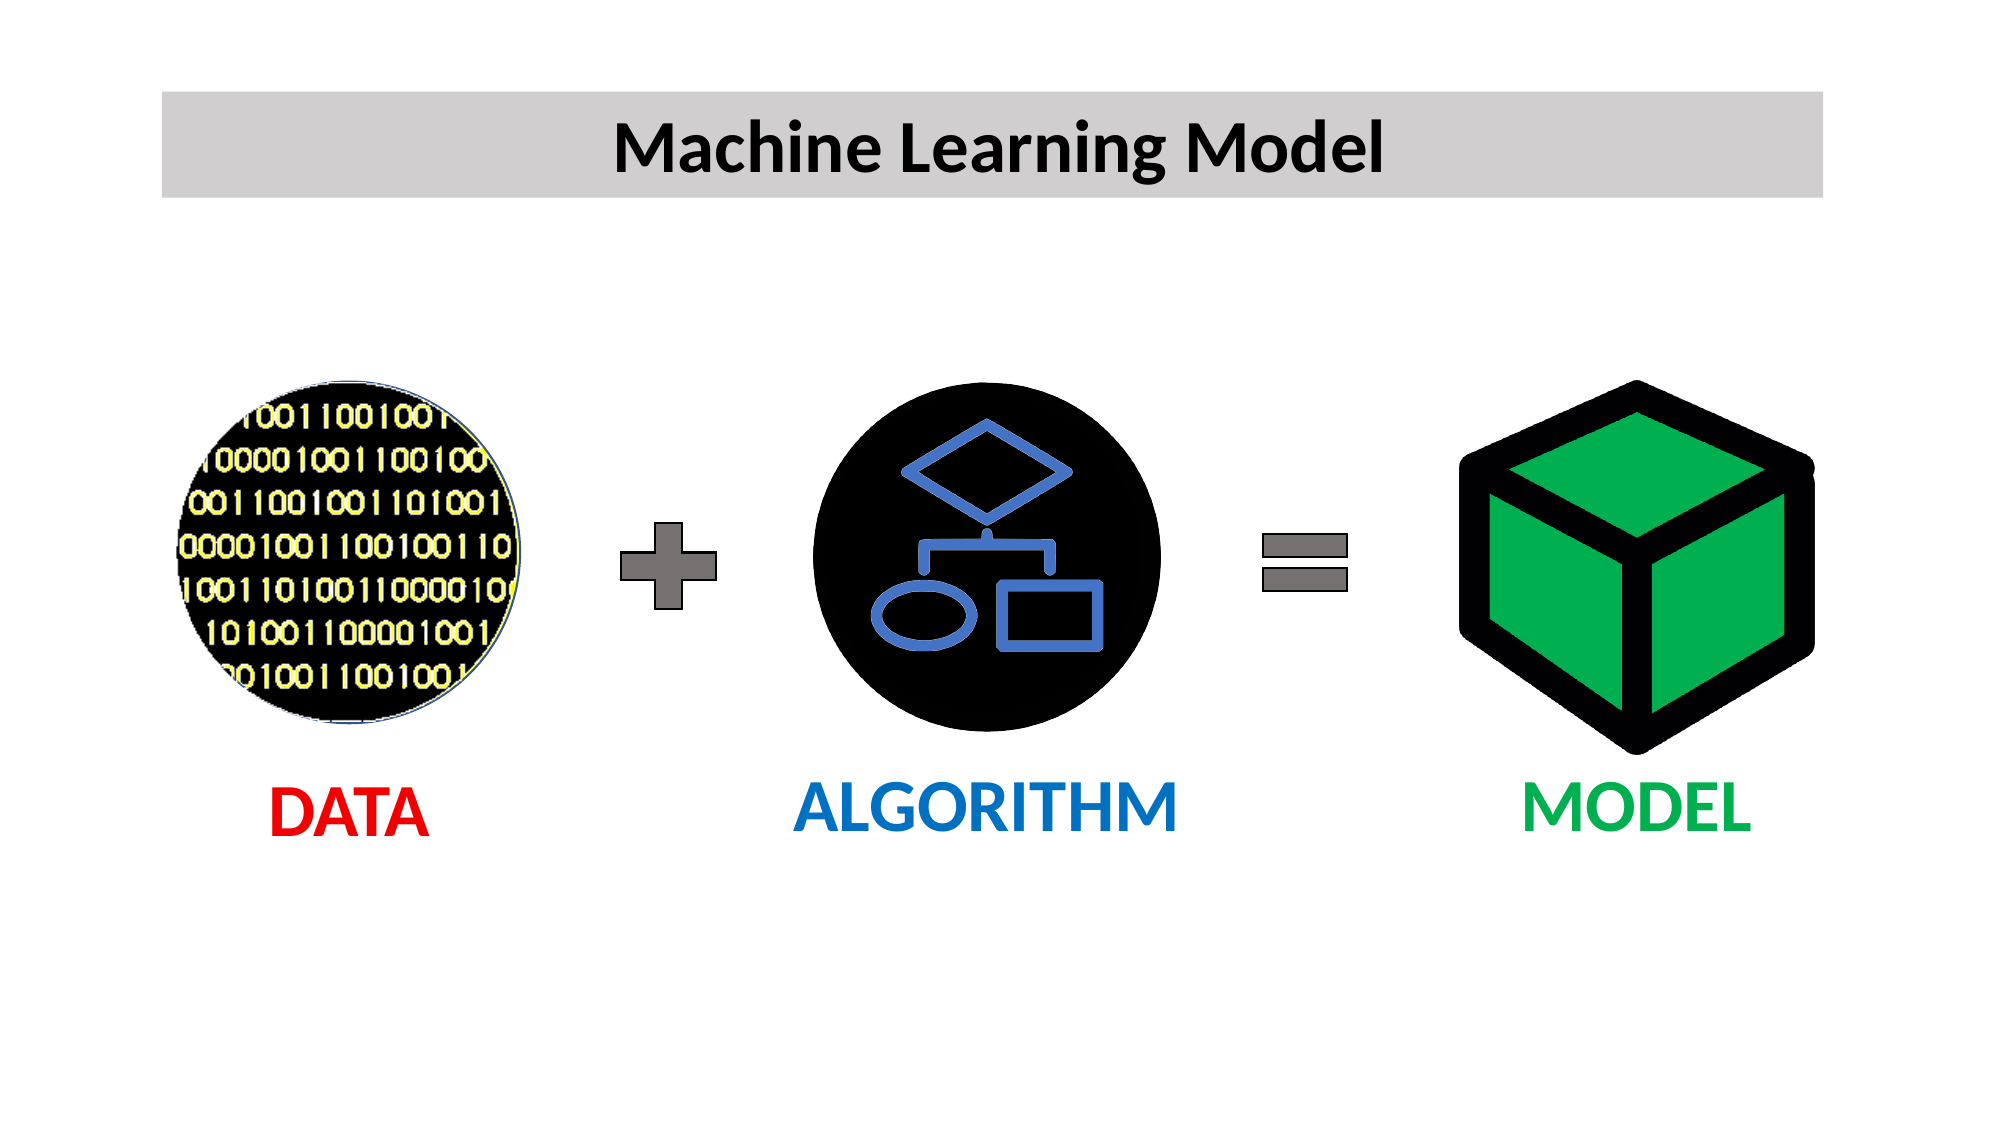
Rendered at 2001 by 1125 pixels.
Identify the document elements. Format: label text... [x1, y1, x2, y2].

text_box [1449, 380, 1824, 755]
text_box DATA [253, 754, 445, 859]
text_box [1262, 533, 1348, 558]
text_box [1262, 567, 1348, 592]
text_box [161, 381, 525, 724]
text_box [812, 382, 1161, 732]
text_box Machine Learning Model [597, 90, 1403, 195]
text_box MODEL [1505, 755, 1768, 854]
text_box [620, 522, 717, 610]
text_box [161, 91, 1824, 199]
text_box ALGORITHM [778, 749, 1196, 854]
